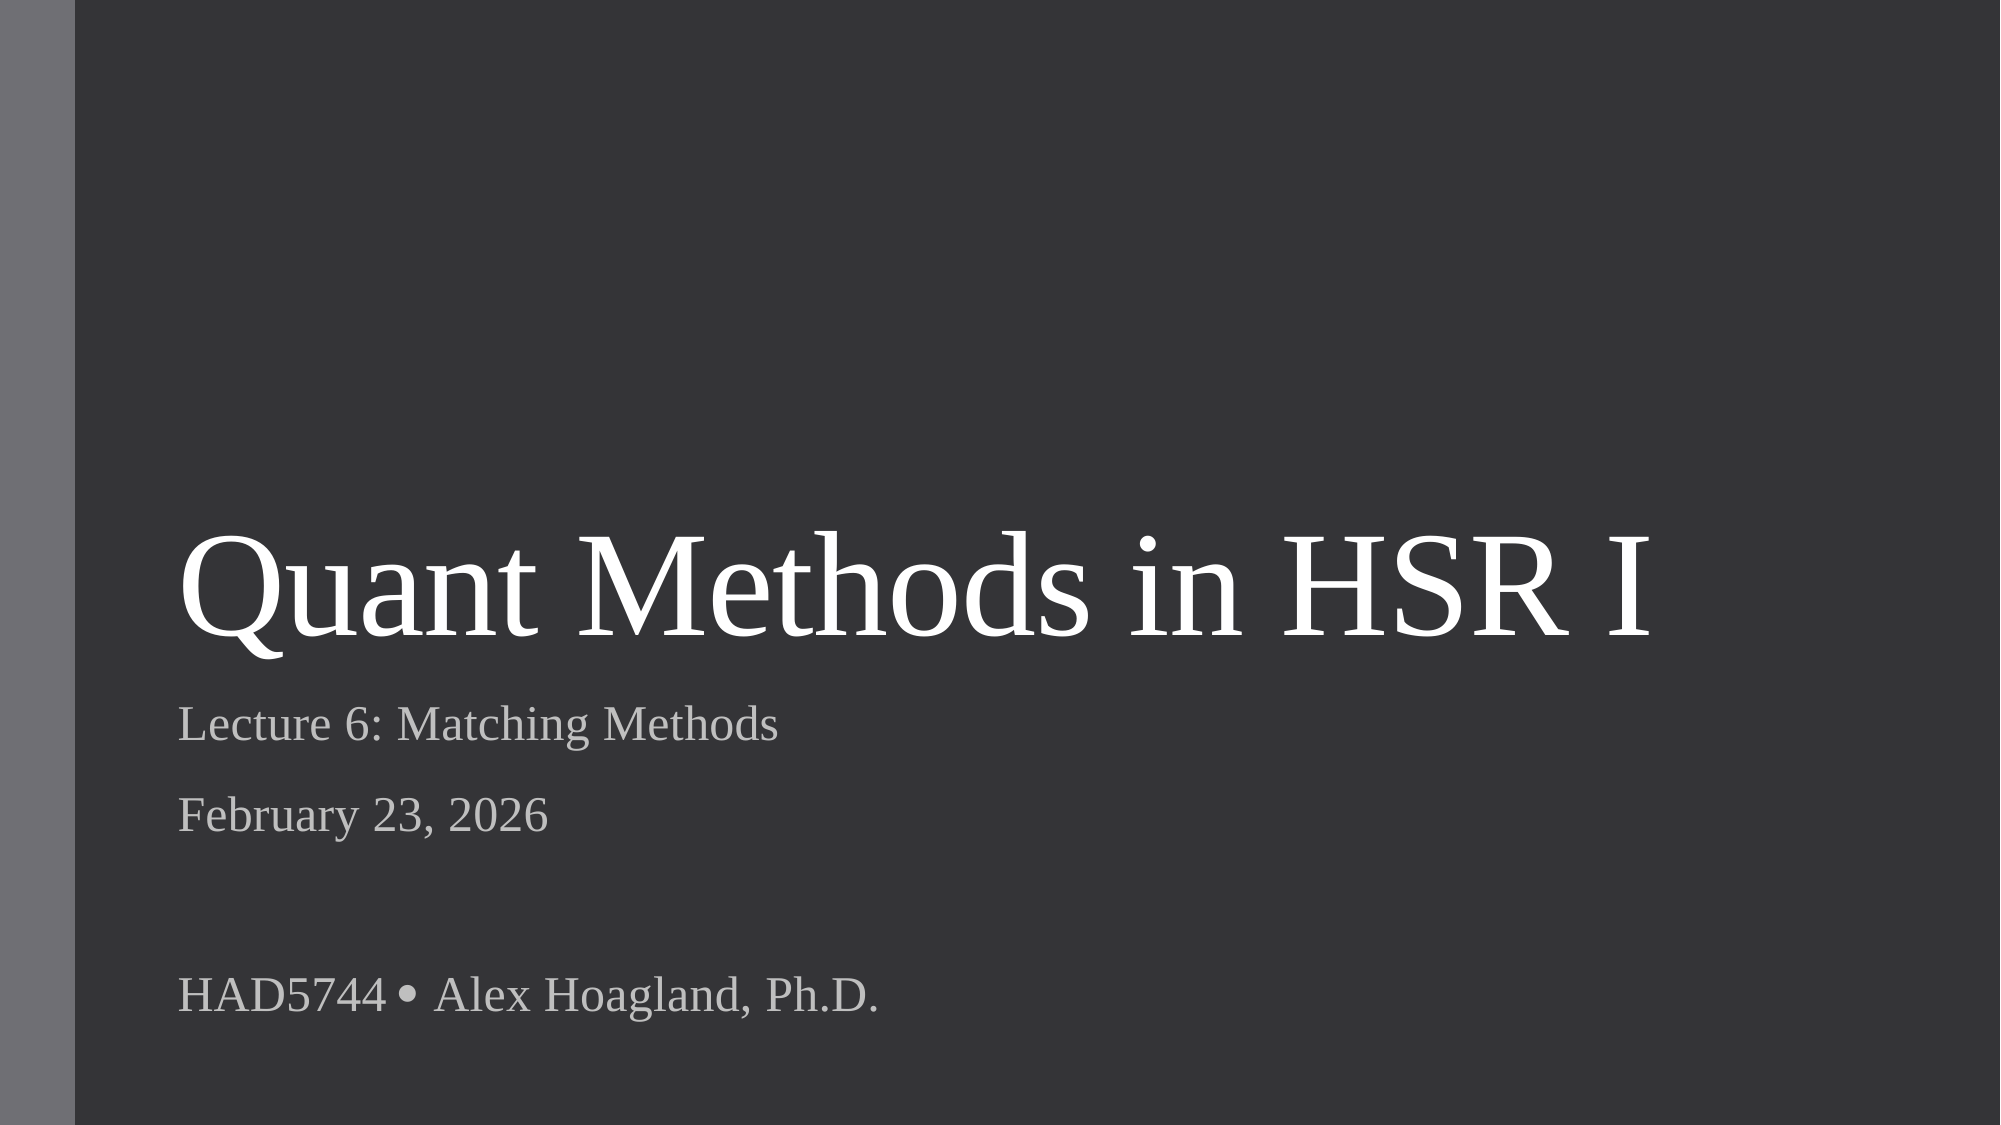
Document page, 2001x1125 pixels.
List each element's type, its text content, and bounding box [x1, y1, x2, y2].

title Quant Methods in HSR I [162, 362, 1888, 674]
subtitle Lecture 6: Matching Methods February 23, 2026 HAD5744  Alex Hoagland, Ph.D. [162, 687, 1863, 1013]
